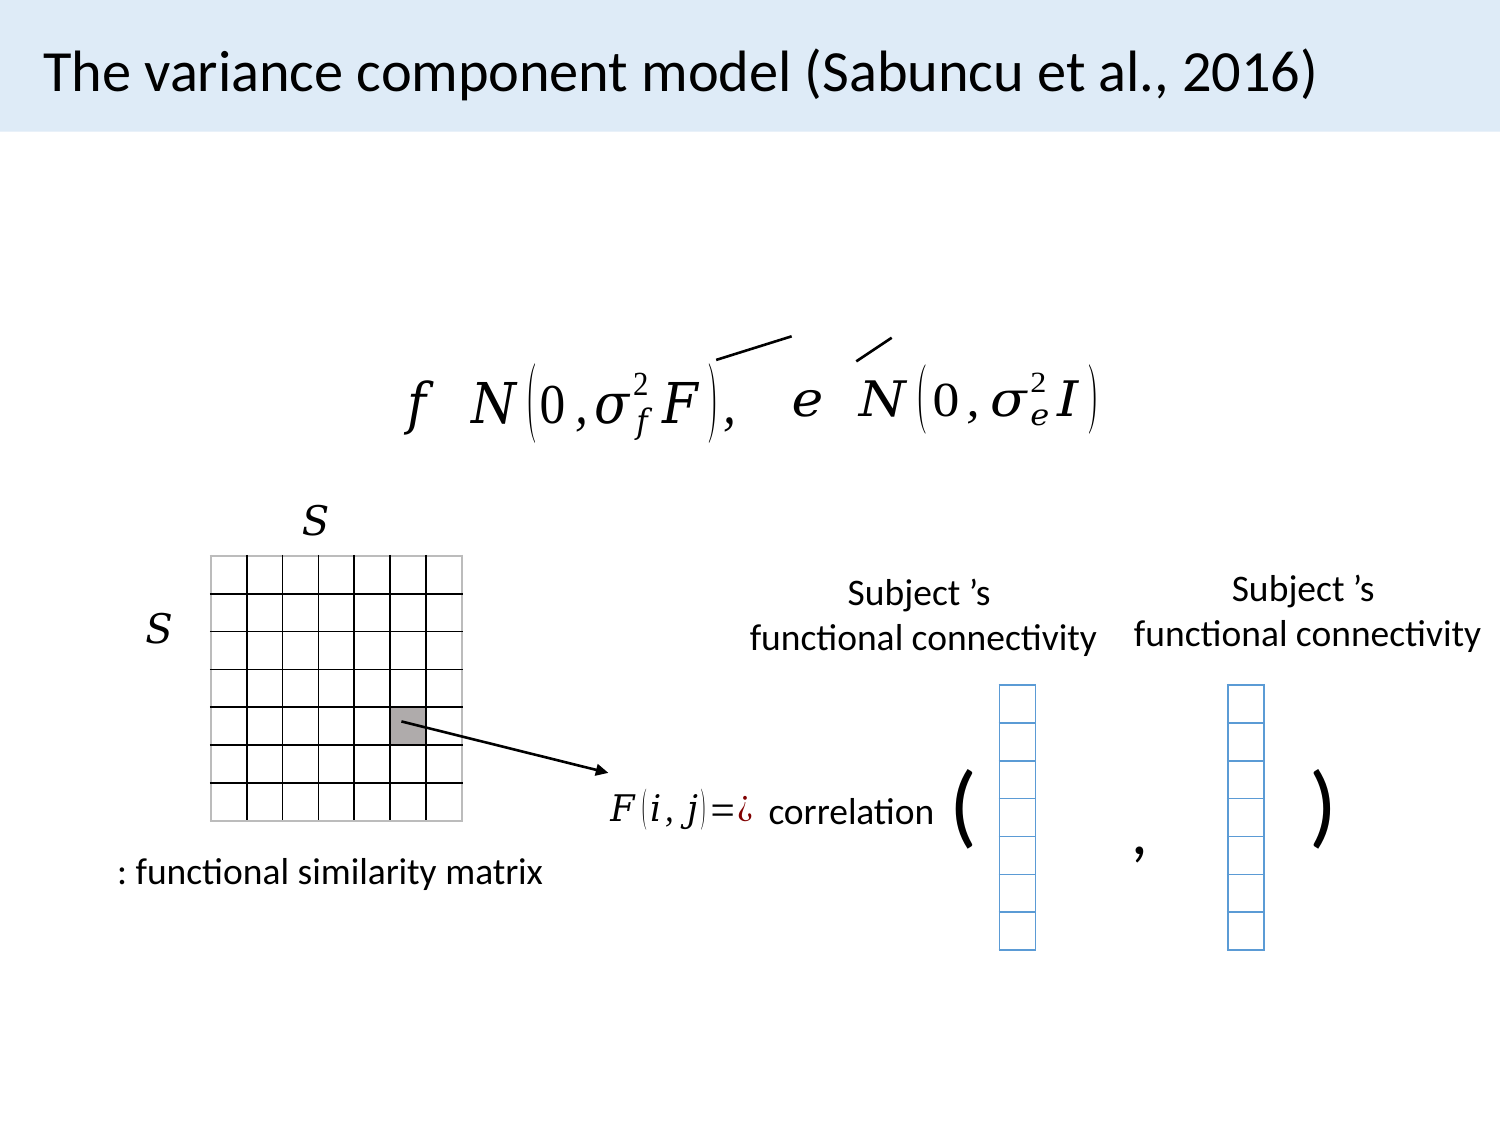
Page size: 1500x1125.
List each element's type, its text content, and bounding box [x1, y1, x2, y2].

table_cell [248, 784, 282, 820]
table_cell [427, 708, 461, 721]
table_cell [427, 784, 461, 820]
text_box ) [1294, 737, 1329, 863]
table_cell [1229, 724, 1263, 760]
table_cell [283, 595, 318, 631]
table_cell [283, 632, 318, 669]
table_cell [355, 746, 389, 782]
table_cell [1000, 913, 1035, 949]
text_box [856, 337, 892, 362]
table_cell [212, 784, 246, 820]
table_cell [319, 670, 353, 706]
table_cell [212, 595, 246, 631]
table_header [212, 557, 246, 593]
table_cell [355, 632, 389, 669]
table_cell [1000, 799, 1035, 836]
table_cell [1000, 762, 1035, 798]
table_cell [248, 746, 282, 782]
table_cell [1229, 762, 1263, 798]
table_cell [212, 708, 246, 744]
table_header [319, 557, 353, 593]
table_cell [283, 670, 318, 706]
table_cell [319, 632, 353, 669]
table_cell [248, 670, 282, 706]
table_cell [1229, 875, 1263, 911]
table_header [248, 557, 282, 593]
table_cell [391, 632, 425, 669]
table_cell [391, 595, 425, 631]
table_cell [283, 746, 318, 782]
table_cell [319, 746, 353, 782]
table_header [283, 557, 318, 593]
table_cell [1000, 875, 1035, 911]
table_cell [1229, 913, 1263, 949]
table_cell [1229, 837, 1263, 874]
table_cell [391, 670, 425, 706]
table_header [1000, 686, 1035, 722]
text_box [401, 721, 609, 773]
table_cell [427, 773, 461, 782]
table_cell [391, 784, 425, 820]
table_cell [248, 595, 282, 631]
table_cell [355, 784, 389, 820]
table_cell [391, 746, 425, 782]
table_cell [283, 708, 318, 744]
table_cell [355, 708, 389, 744]
table_cell [427, 632, 461, 669]
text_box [716, 336, 792, 360]
text_box correlation [753, 779, 934, 840]
table_cell [248, 708, 282, 744]
table_cell [319, 708, 353, 744]
table_cell [212, 746, 246, 782]
table_header [391, 557, 425, 593]
table_cell [1000, 837, 1035, 874]
table_cell [248, 632, 282, 669]
text_box , [1116, 780, 1151, 876]
table_header [427, 557, 461, 593]
text_box The variance component model (Sabuncu et al., 2016) [28, 25, 1408, 156]
table_header [355, 557, 389, 593]
table_cell [1229, 799, 1263, 836]
table_cell [1000, 724, 1035, 760]
table_cell [427, 595, 461, 631]
table_cell [391, 708, 425, 744]
table_cell [355, 595, 389, 631]
table_cell [283, 784, 318, 820]
table_header [1229, 686, 1263, 722]
table_cell [212, 670, 246, 706]
text_box ( [934, 737, 970, 863]
table_cell [319, 784, 353, 820]
table_cell [355, 670, 389, 706]
text_box [0, 0, 1500, 133]
table_cell [319, 595, 353, 631]
table_cell [212, 632, 246, 669]
table_cell [427, 670, 461, 706]
